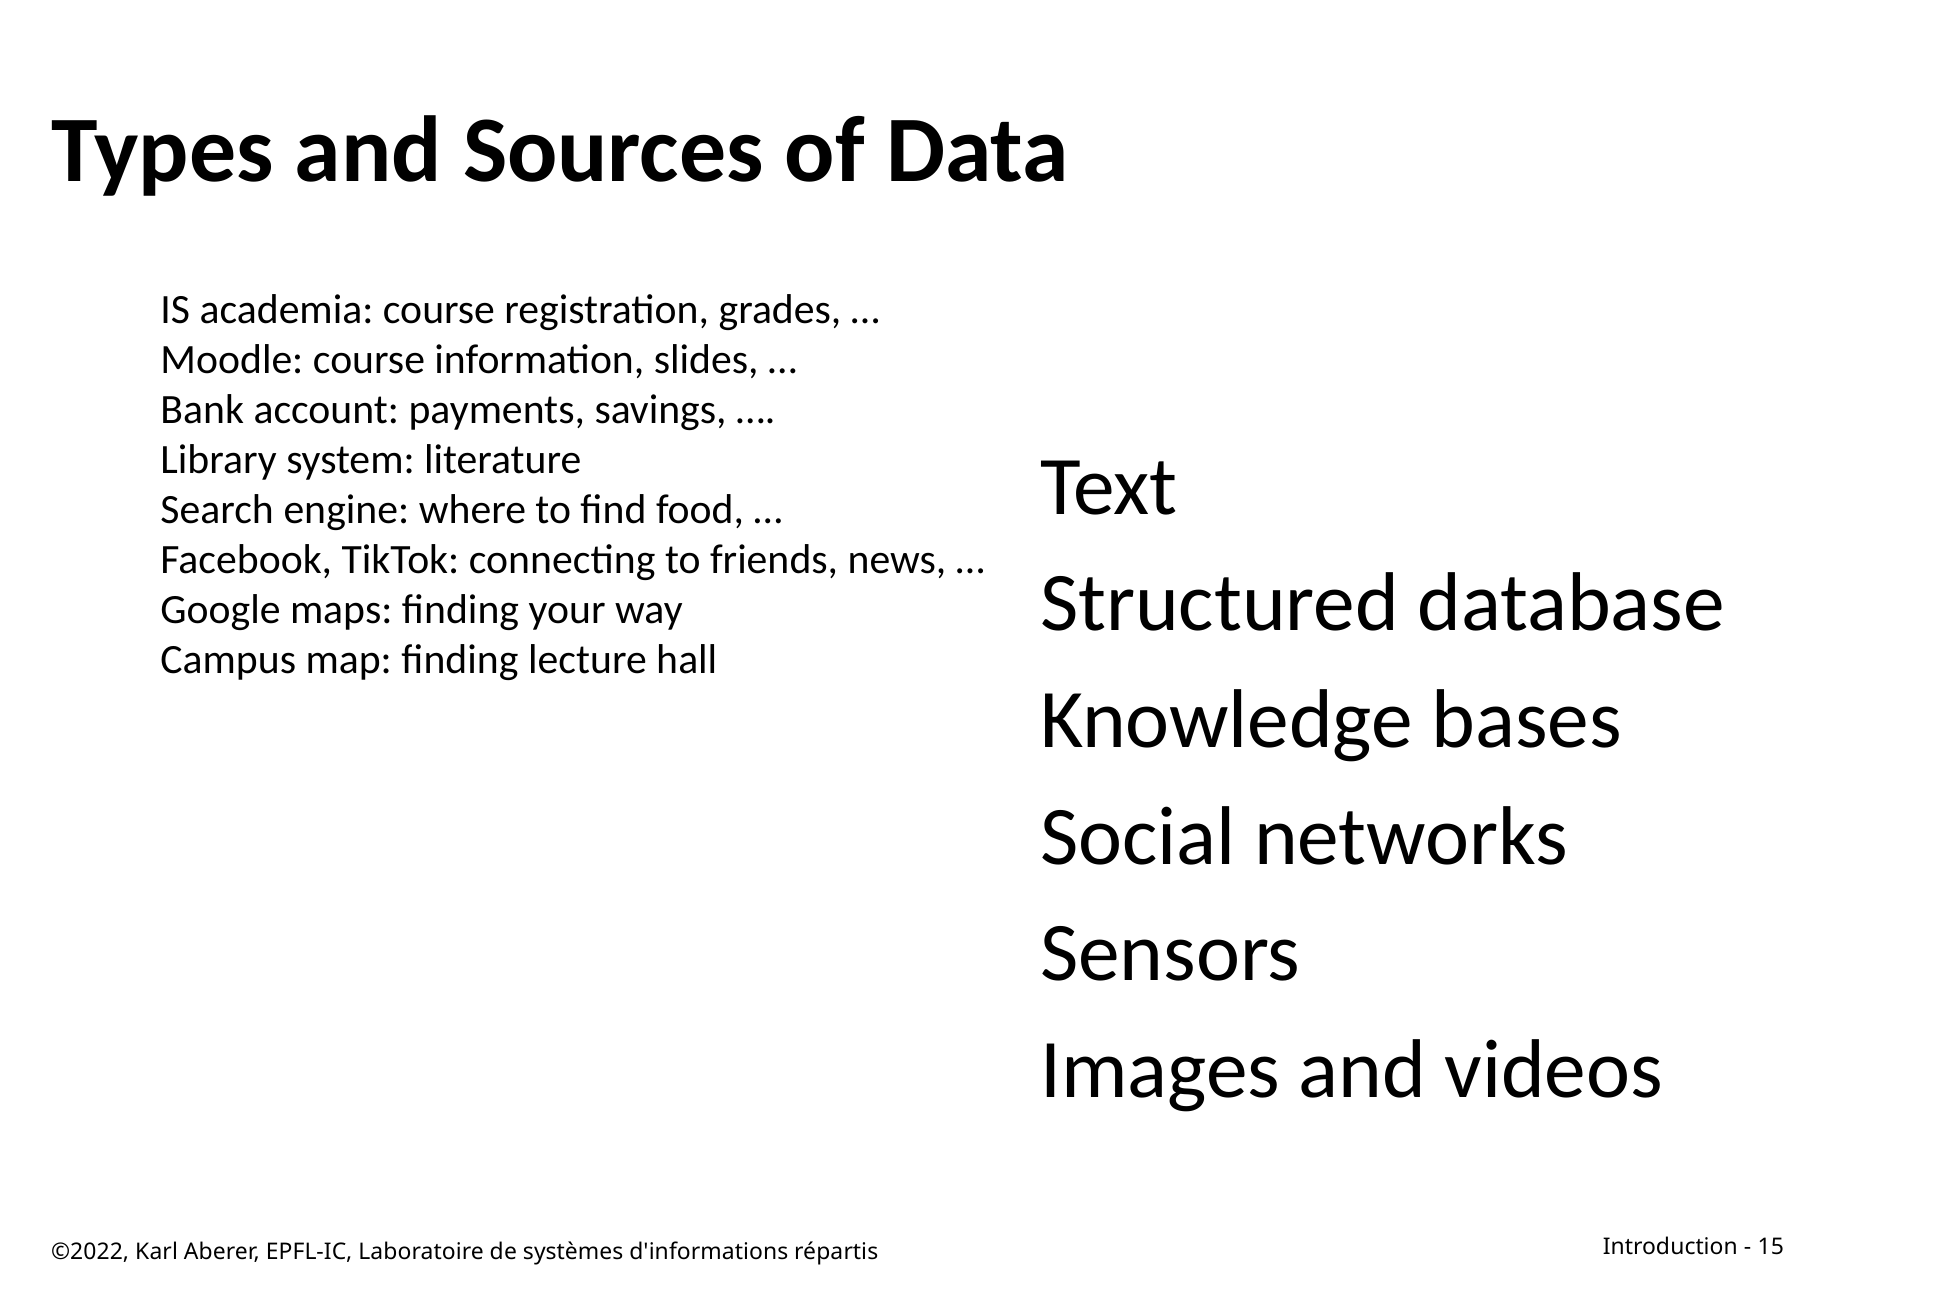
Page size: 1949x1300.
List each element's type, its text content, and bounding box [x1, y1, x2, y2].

footer ©2022, Karl Aberer, EPFL-IC, Laboratoire de systèmes d'informations répartis [32, 1227, 1284, 1271]
text_box IS academia: course registration, grades, … Moodle: course information, slides, … Bank account: payments, savings, …. Library system: literature Search engine: where to find food, … Facebook, TikTok: connecting to friends, news, … Google maps: finding your way Campus map: finding lecture hall [52, 274, 1027, 690]
list Text Structured database Knowledge bases Social networks Sensors Images and videos [1021, 421, 1949, 1184]
title Types and Sources of Data [32, 57, 1803, 232]
